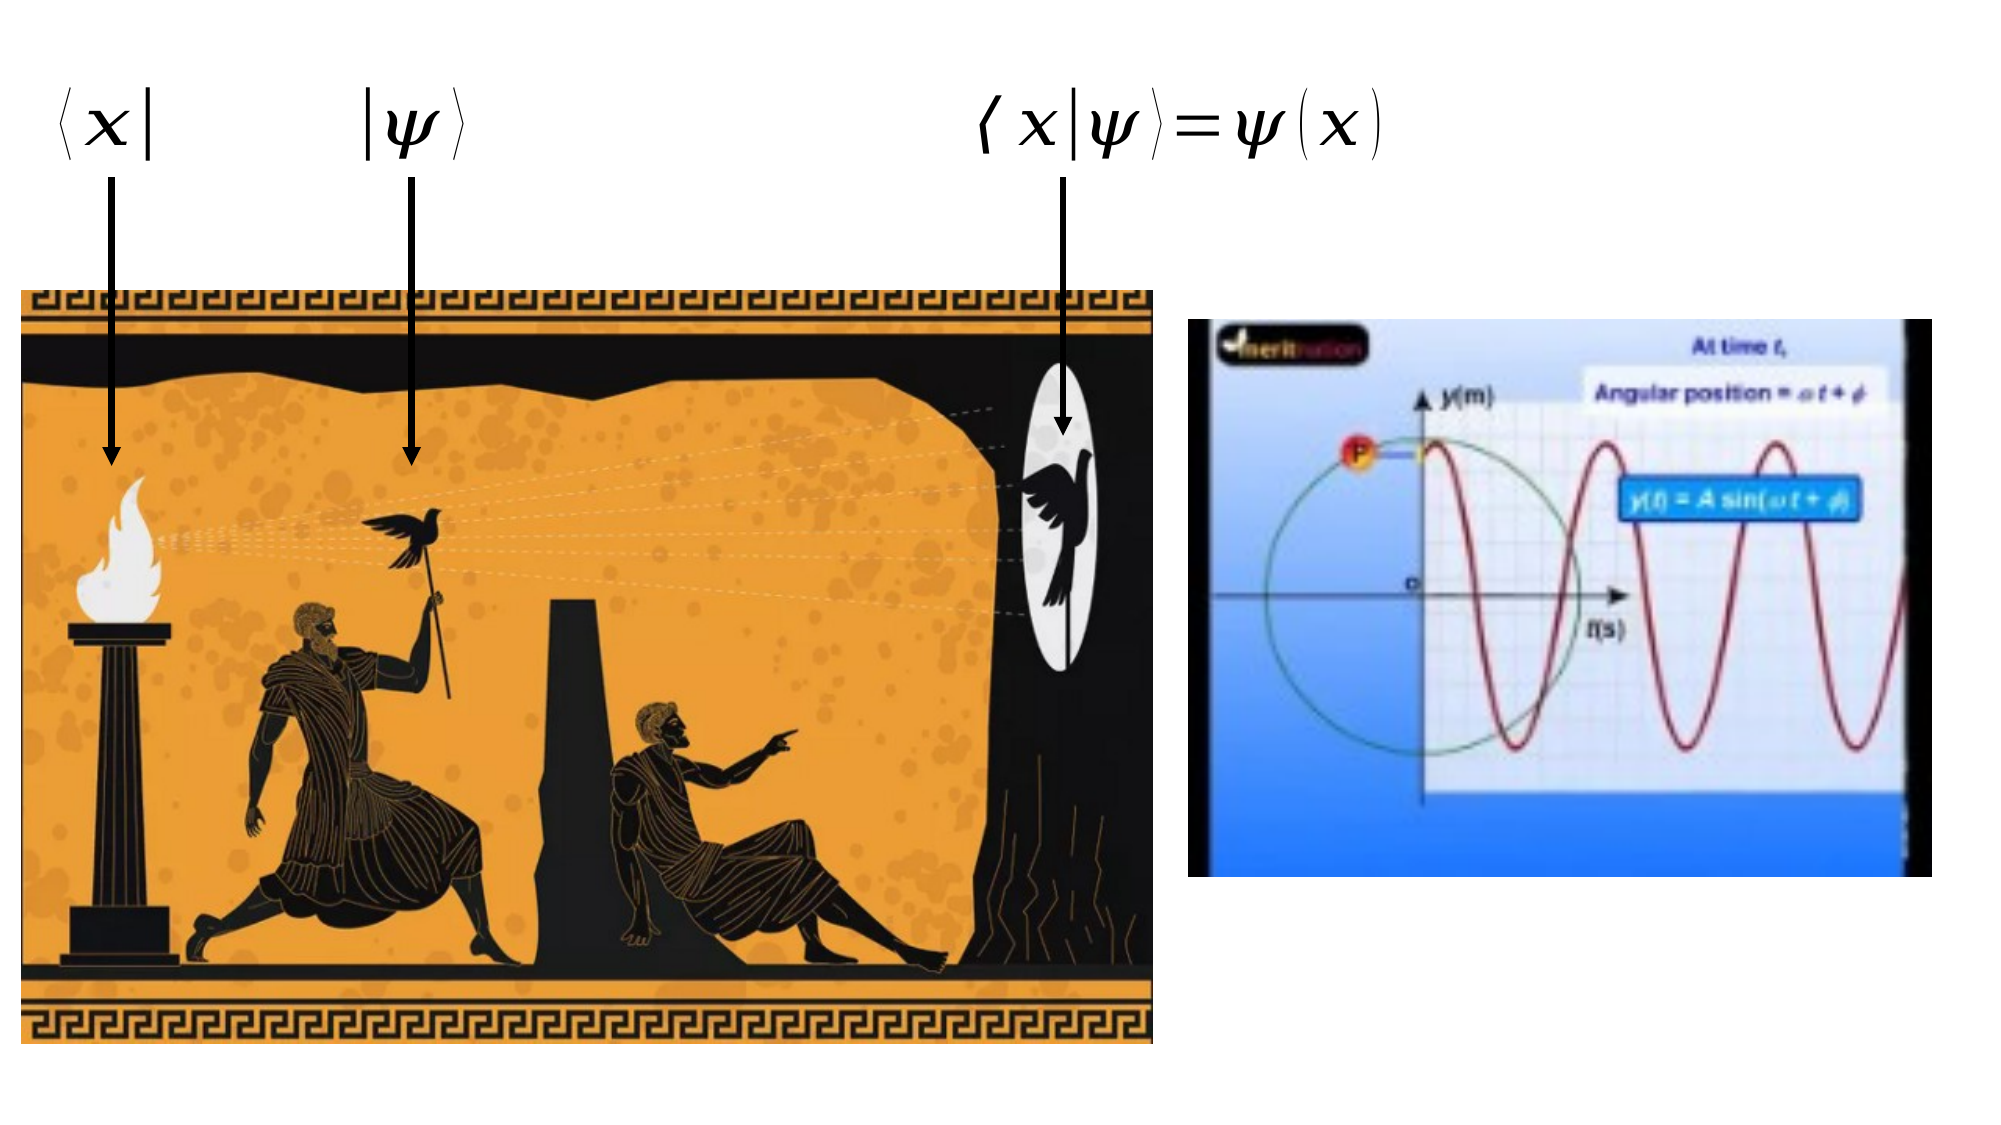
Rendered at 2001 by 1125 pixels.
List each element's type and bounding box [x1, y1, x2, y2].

picture [21, 290, 1153, 1044]
text_box [1187, 318, 1933, 878]
